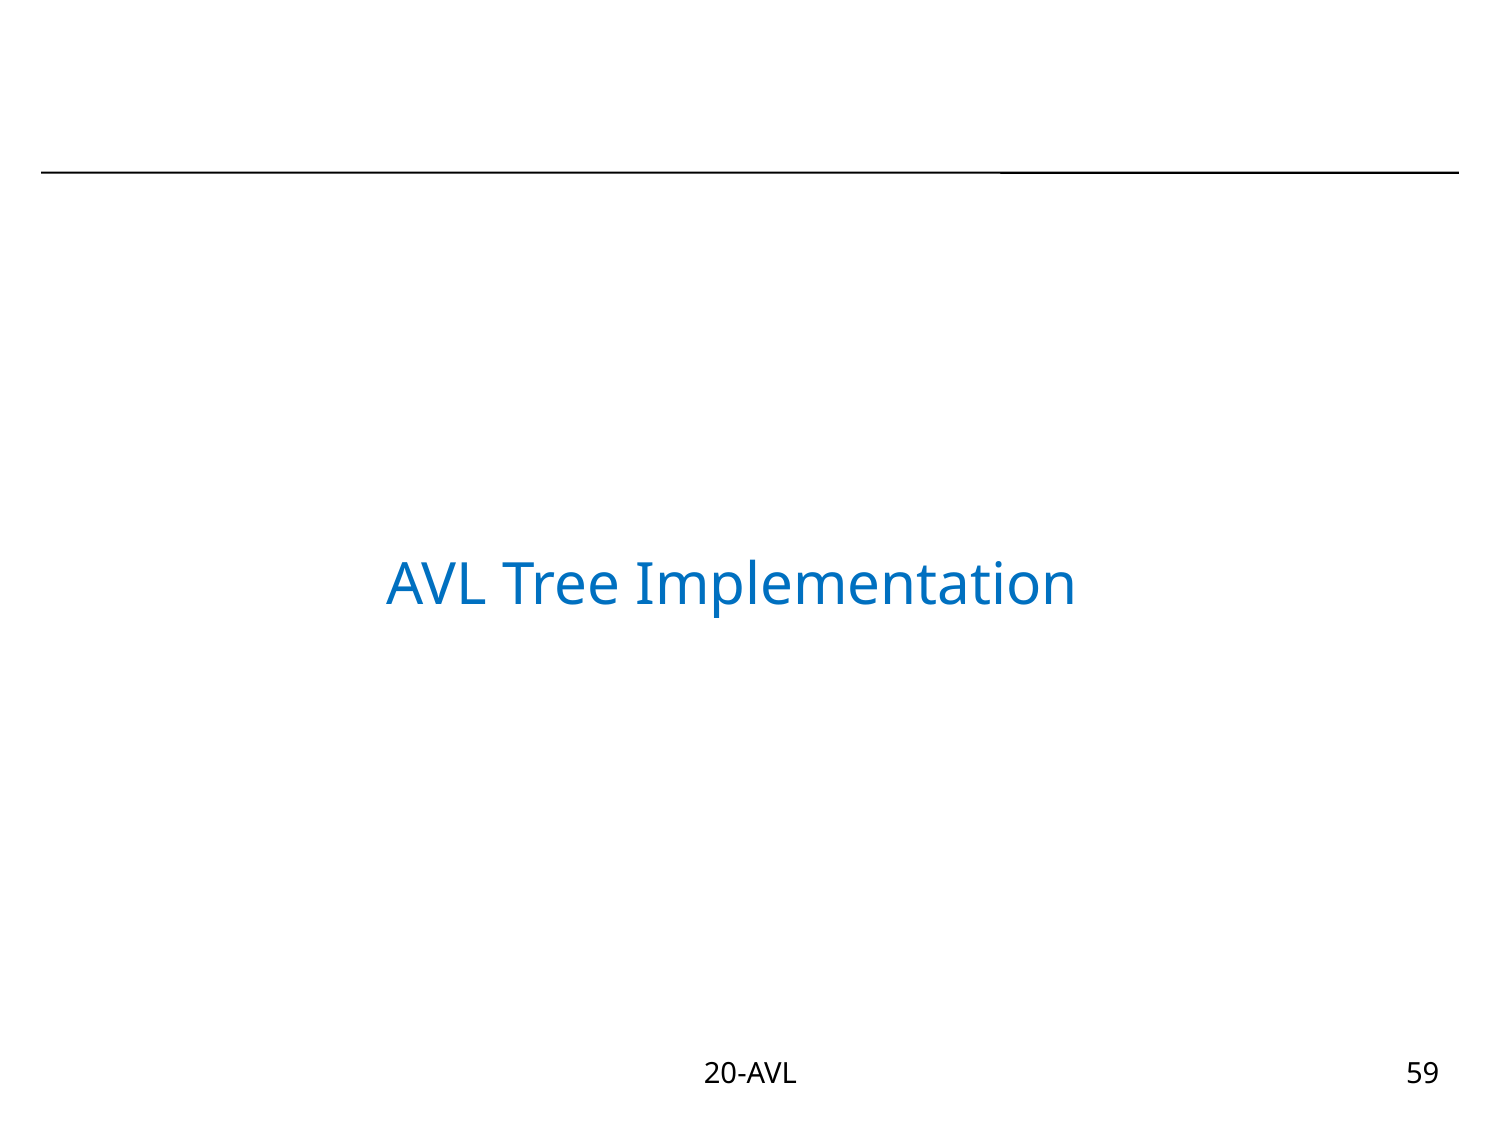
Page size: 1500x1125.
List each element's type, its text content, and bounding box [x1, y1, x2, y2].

footer 20-AVL [502, 1046, 999, 1125]
slide_number 59 [1104, 1046, 1455, 1125]
text_box AVL Tree Implementation [171, 538, 1294, 624]
